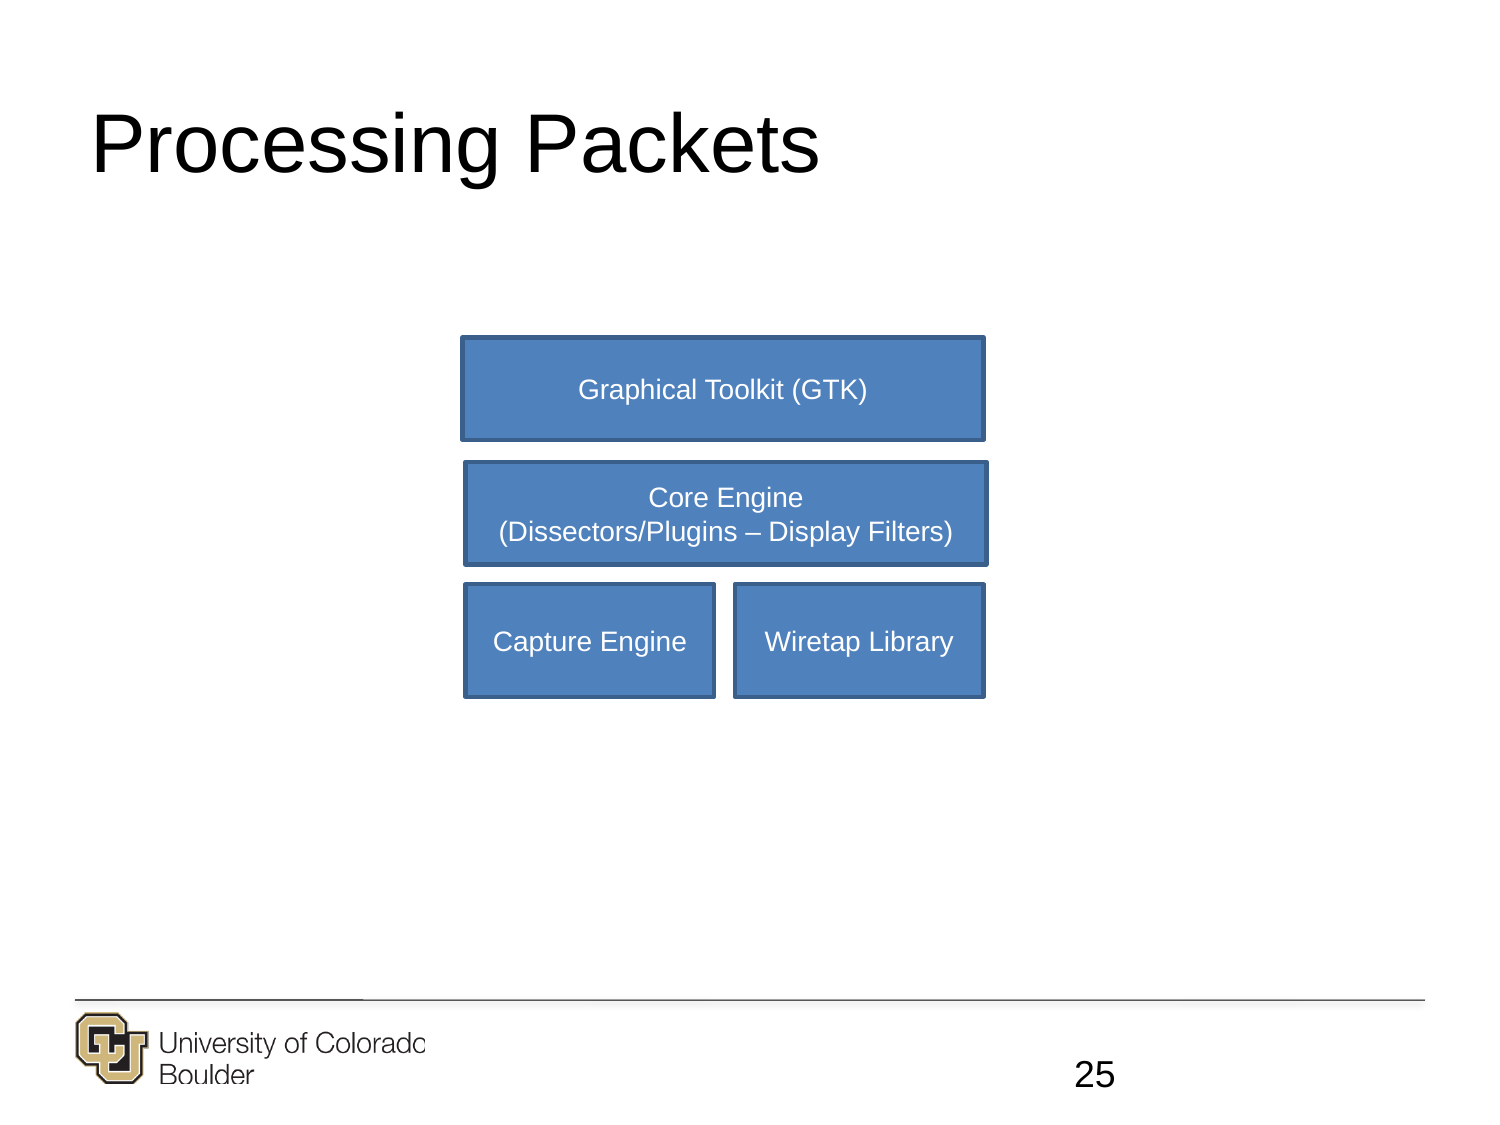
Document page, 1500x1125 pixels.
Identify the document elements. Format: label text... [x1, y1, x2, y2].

slide_number 25 [1059, 1042, 1397, 1103]
text_box Wiretap Library [733, 582, 986, 699]
text_box Core Engine (Dissectors/Plugins – Display Filters) [463, 460, 989, 567]
text_box Capture Engine [463, 582, 716, 699]
title Processing Packets [75, 45, 1425, 233]
text_box Graphical Toolkit (GTK) [460, 335, 986, 442]
